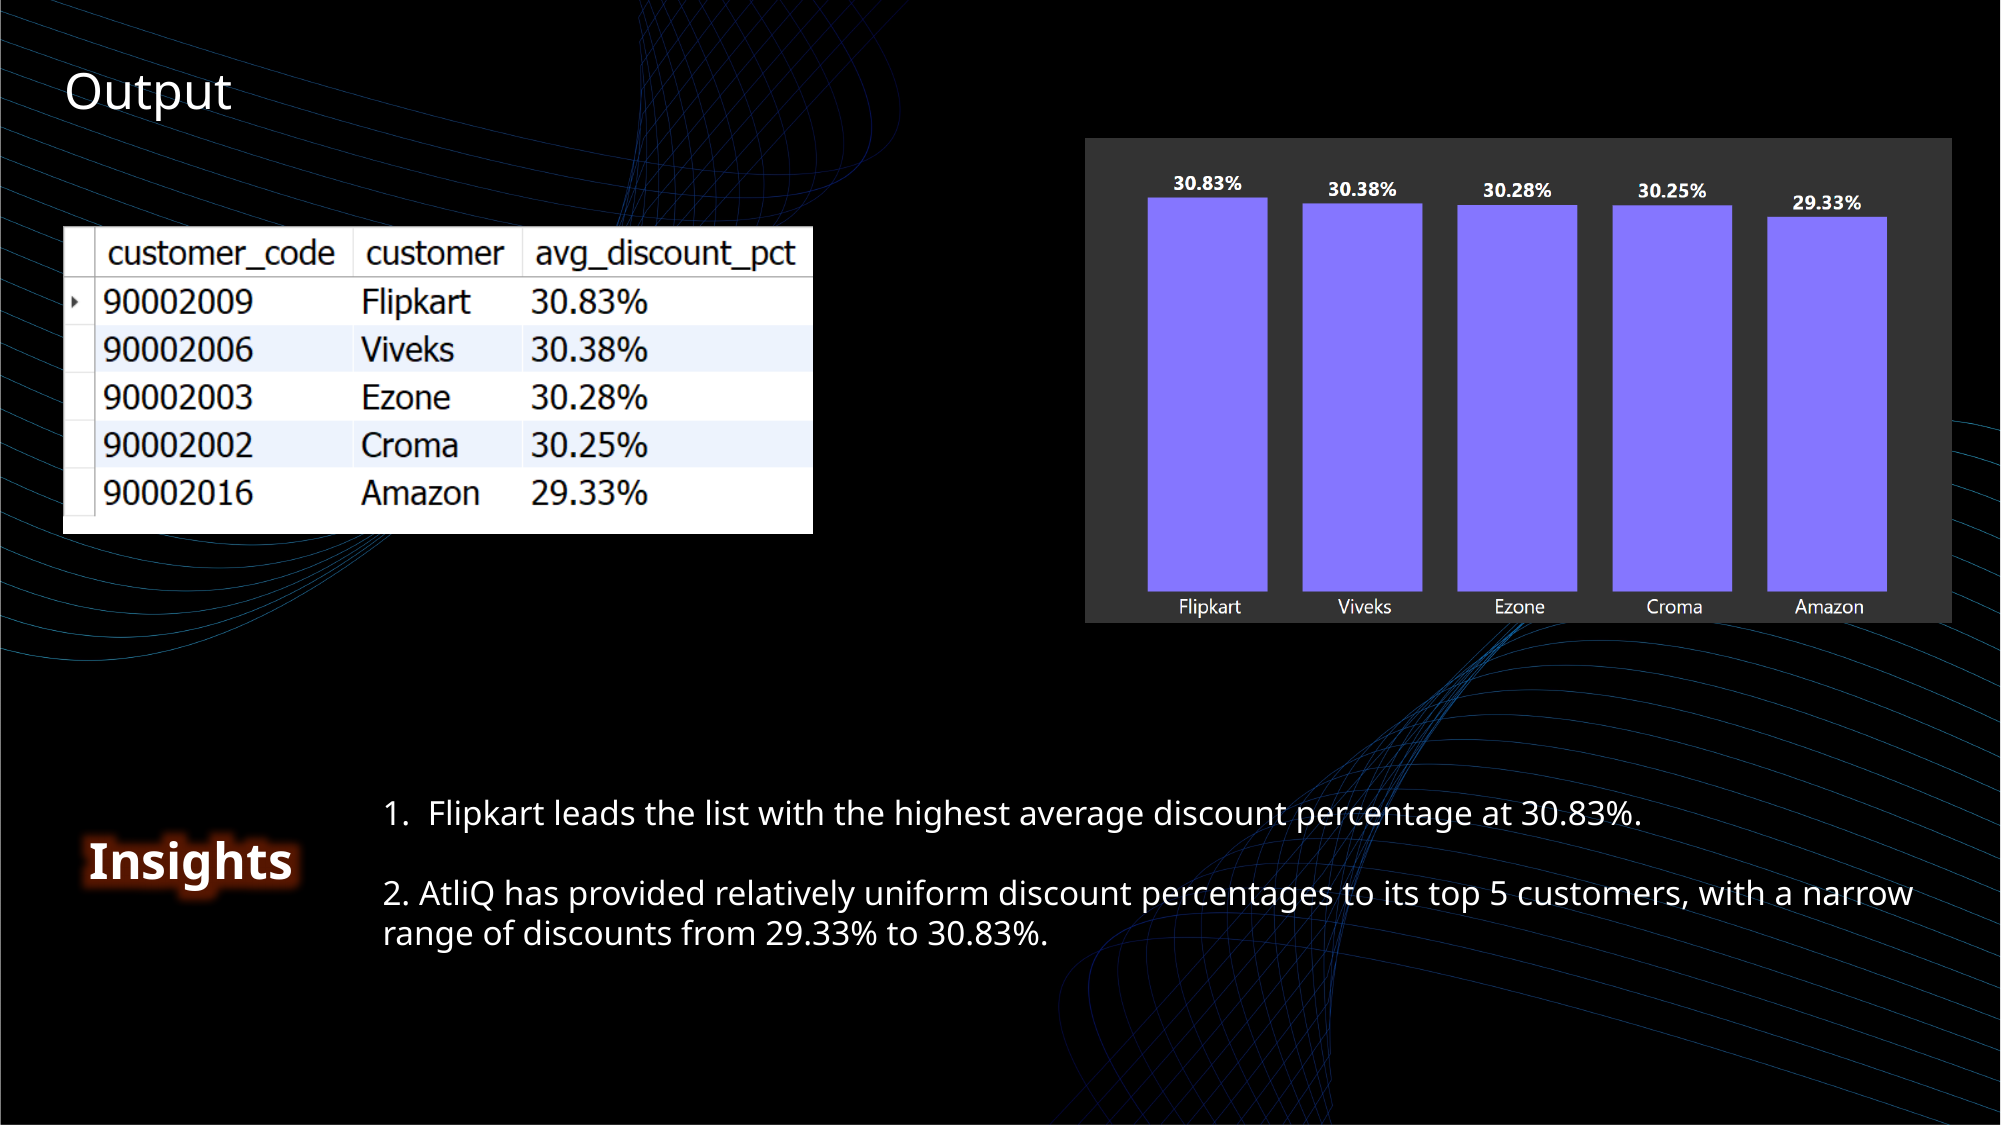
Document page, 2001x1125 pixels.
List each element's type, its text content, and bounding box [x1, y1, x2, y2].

picture [0, 0, 2001, 1125]
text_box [74, 784, 1952, 962]
text_box Output [49, 51, 465, 127]
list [1085, 138, 1952, 623]
